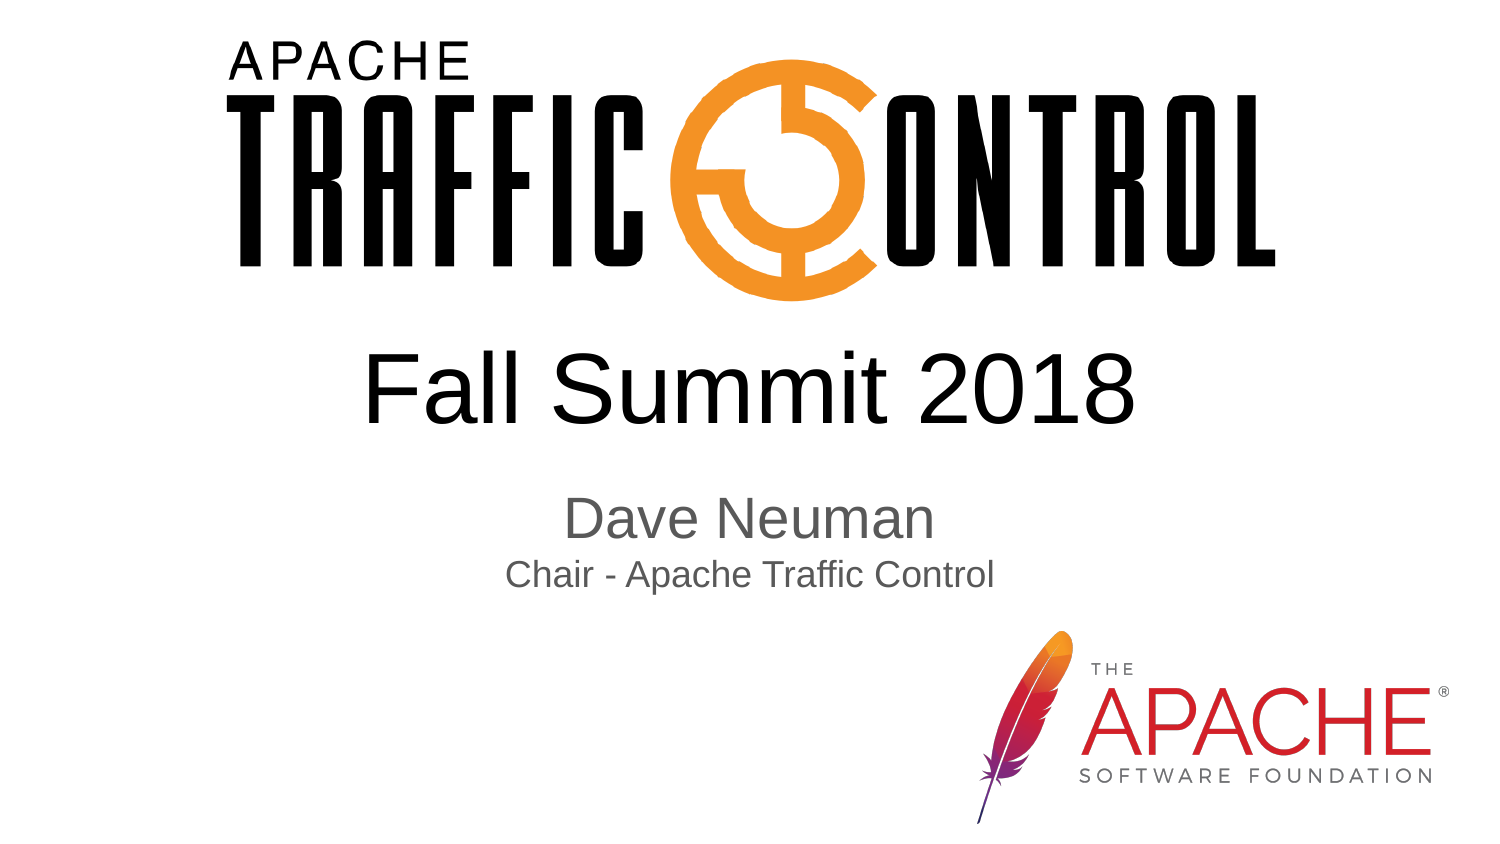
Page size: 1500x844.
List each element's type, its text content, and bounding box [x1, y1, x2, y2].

picture [214, 30, 1286, 311]
picture [976, 631, 1450, 824]
subtitle Dave Neuman Chair - Apache Traffic Control [51, 464, 1449, 595]
title Fall Summit 2018 [51, 122, 1449, 459]
